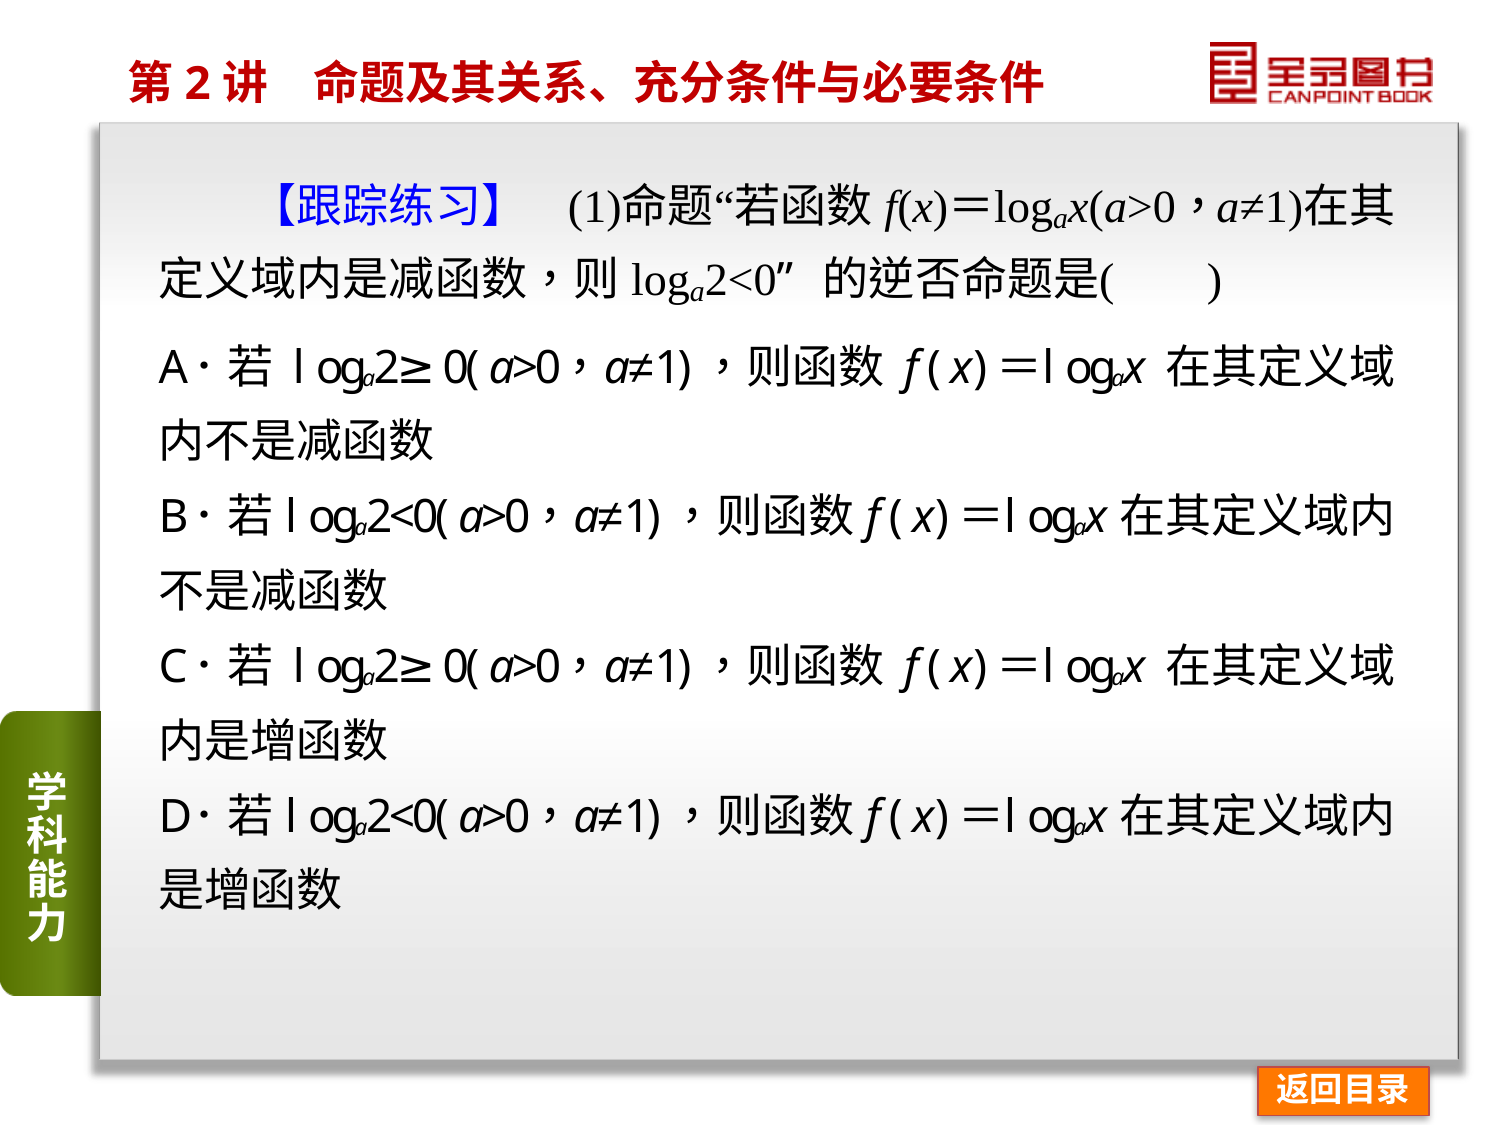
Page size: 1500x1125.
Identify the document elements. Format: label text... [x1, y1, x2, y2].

text_box 返回目录 [1399, 1066, 1430, 1116]
picture [1211, 42, 1433, 104]
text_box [0, 711, 101, 1055]
picture [79, 115, 1477, 1087]
text_box 第2讲 命题及其关系、充分条件与必要条件 [112, 42, 1211, 121]
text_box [158, 175, 1395, 1125]
